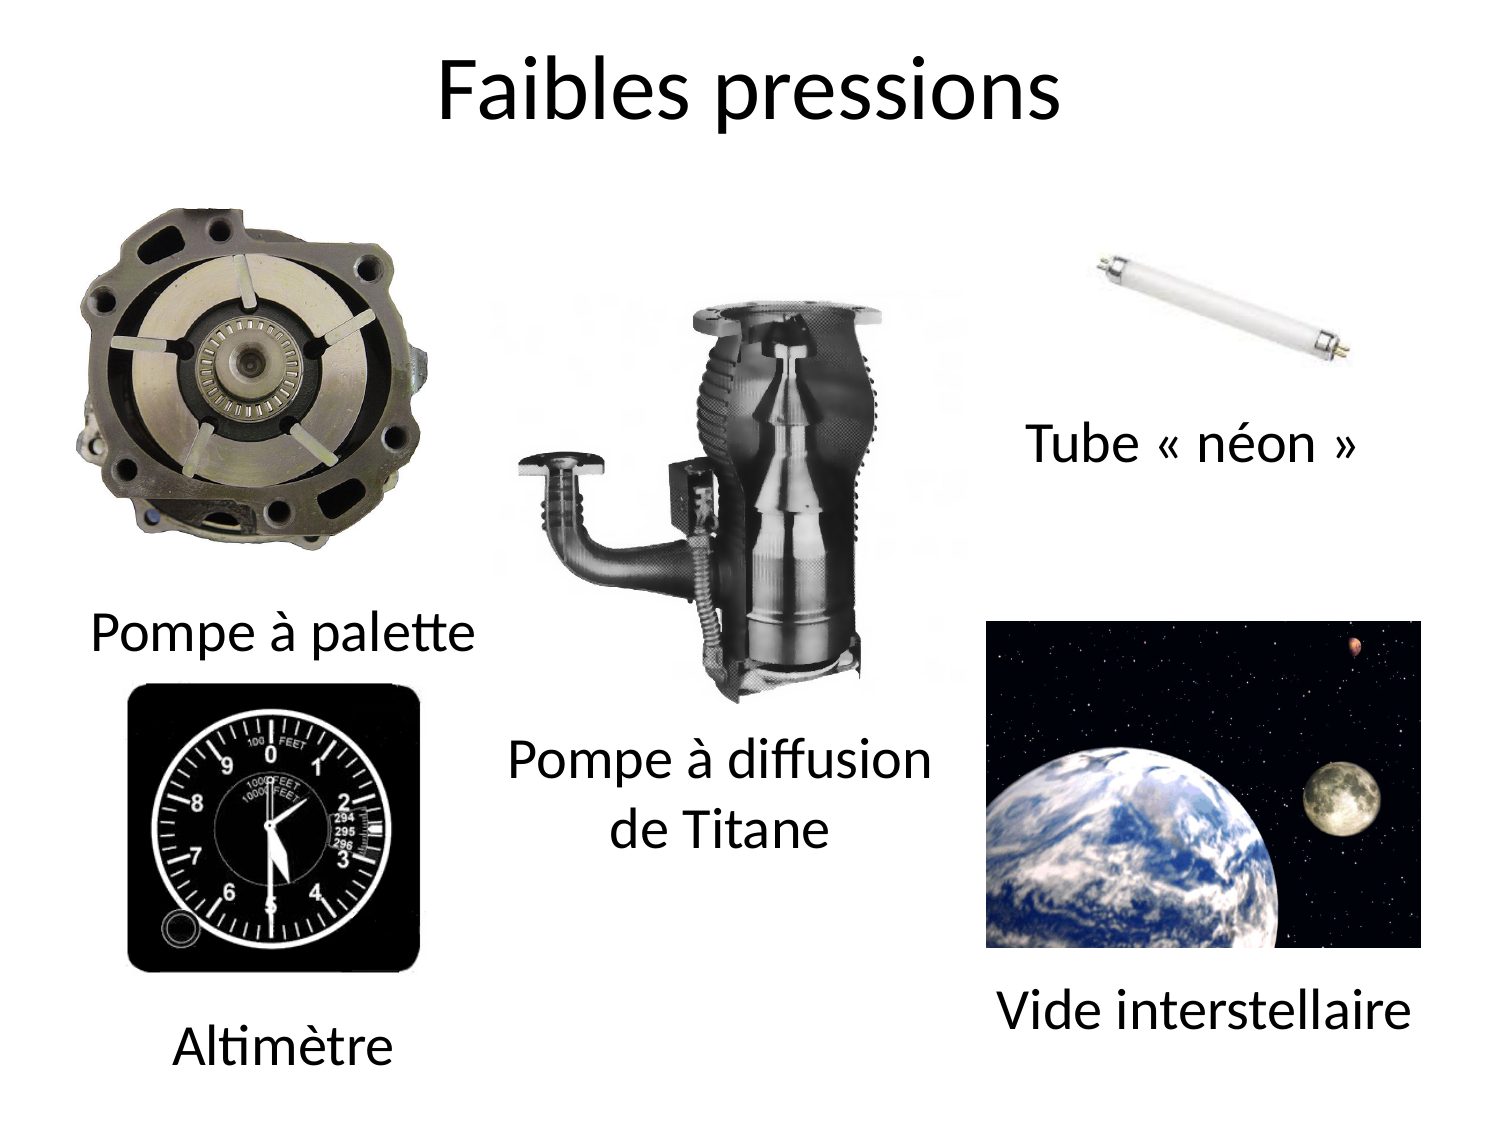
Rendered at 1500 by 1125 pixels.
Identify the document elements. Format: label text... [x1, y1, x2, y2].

text_box Faibles pressions [74, 7, 1425, 159]
text_box Pompe à diffusion de Titane [478, 713, 963, 868]
text_box Vide interstellaire [962, 964, 1447, 1049]
picture [123, 680, 427, 976]
text_box Tube « néon » [972, 397, 1436, 482]
text_box Pompe à palette [41, 586, 484, 671]
picture [489, 290, 968, 704]
picture [985, 621, 1421, 948]
text_box Altimètre [41, 999, 526, 1085]
picture [997, 207, 1427, 398]
picture [76, 207, 428, 551]
